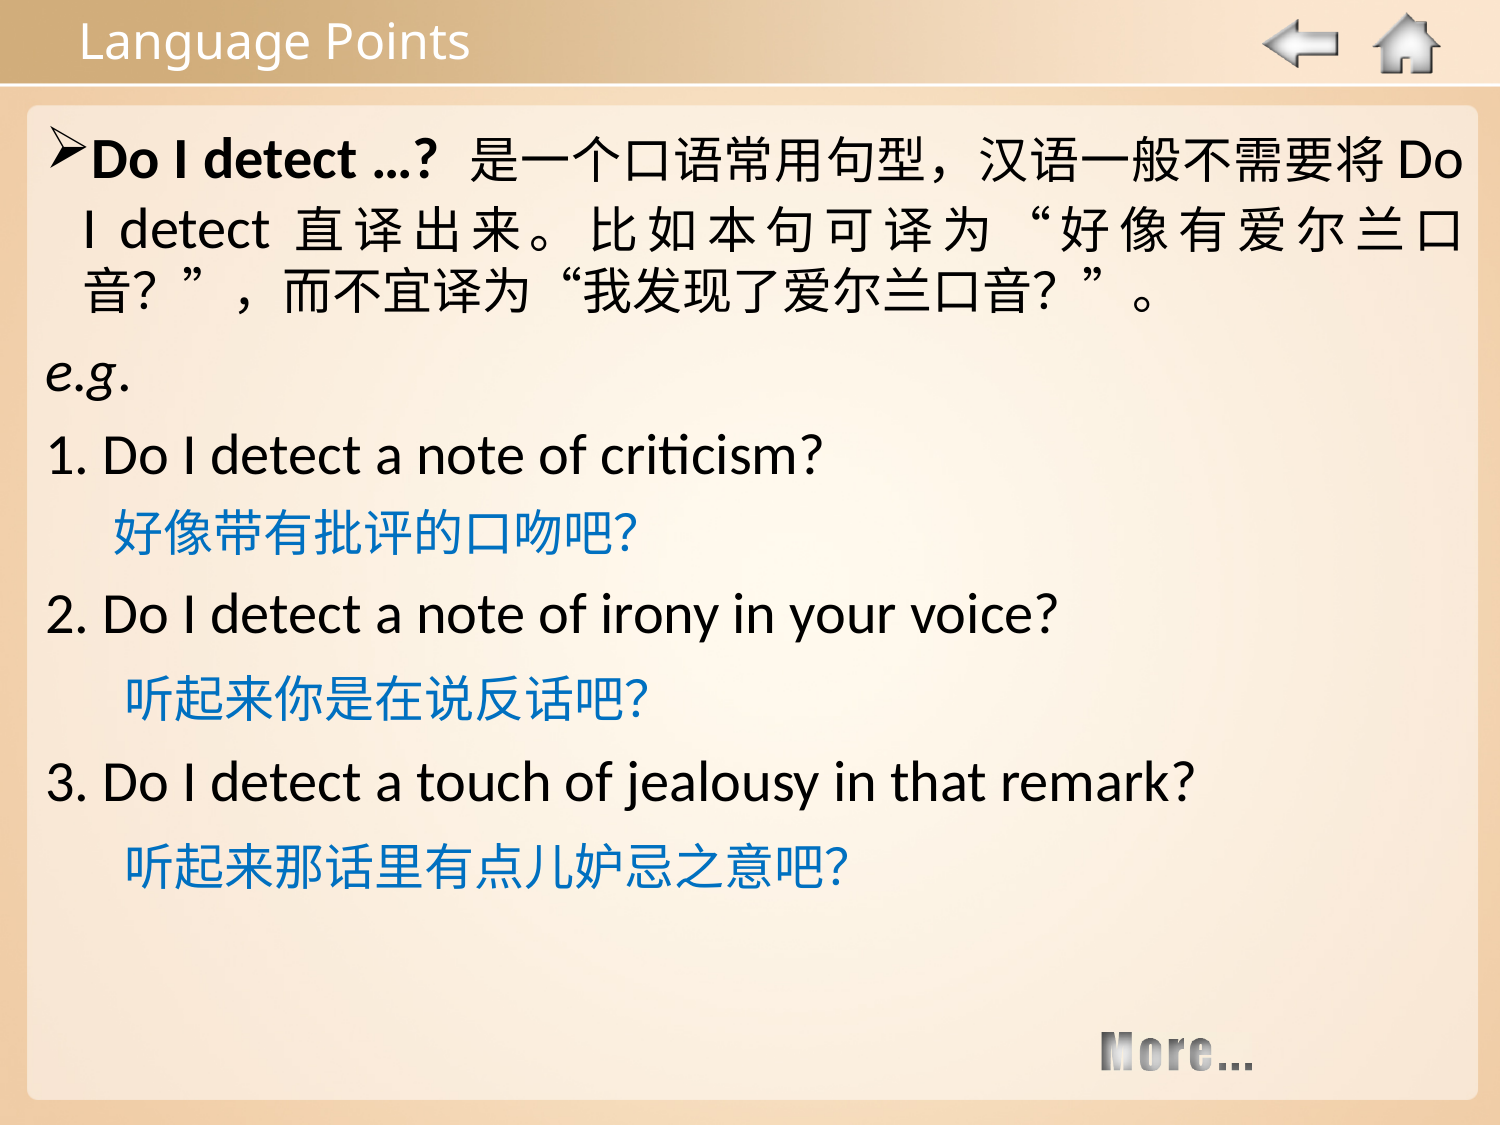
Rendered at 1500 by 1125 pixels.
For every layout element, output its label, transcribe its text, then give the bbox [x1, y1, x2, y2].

list Do I detect …? 是一个口语常用句型，汉语一般不需要将Do I detect直译出来。比如本句可译为“好像有爱尔兰口音？”，而不宜译为“我发现了爱尔兰口音？”。 e.g. 1. Do I detect a note of criticism? 好像带有批评的口吻吧？ 2. Do I detect a note of irony in your voice? 听起来你是在说反话吧？ 3. Do I detect a touch of jealousy in that remark? 听起来那话里有点儿妒忌之意吧？ [29, 112, 1480, 1099]
picture [0, 0, 1500, 1125]
text_box Language Points [63, 2, 487, 77]
